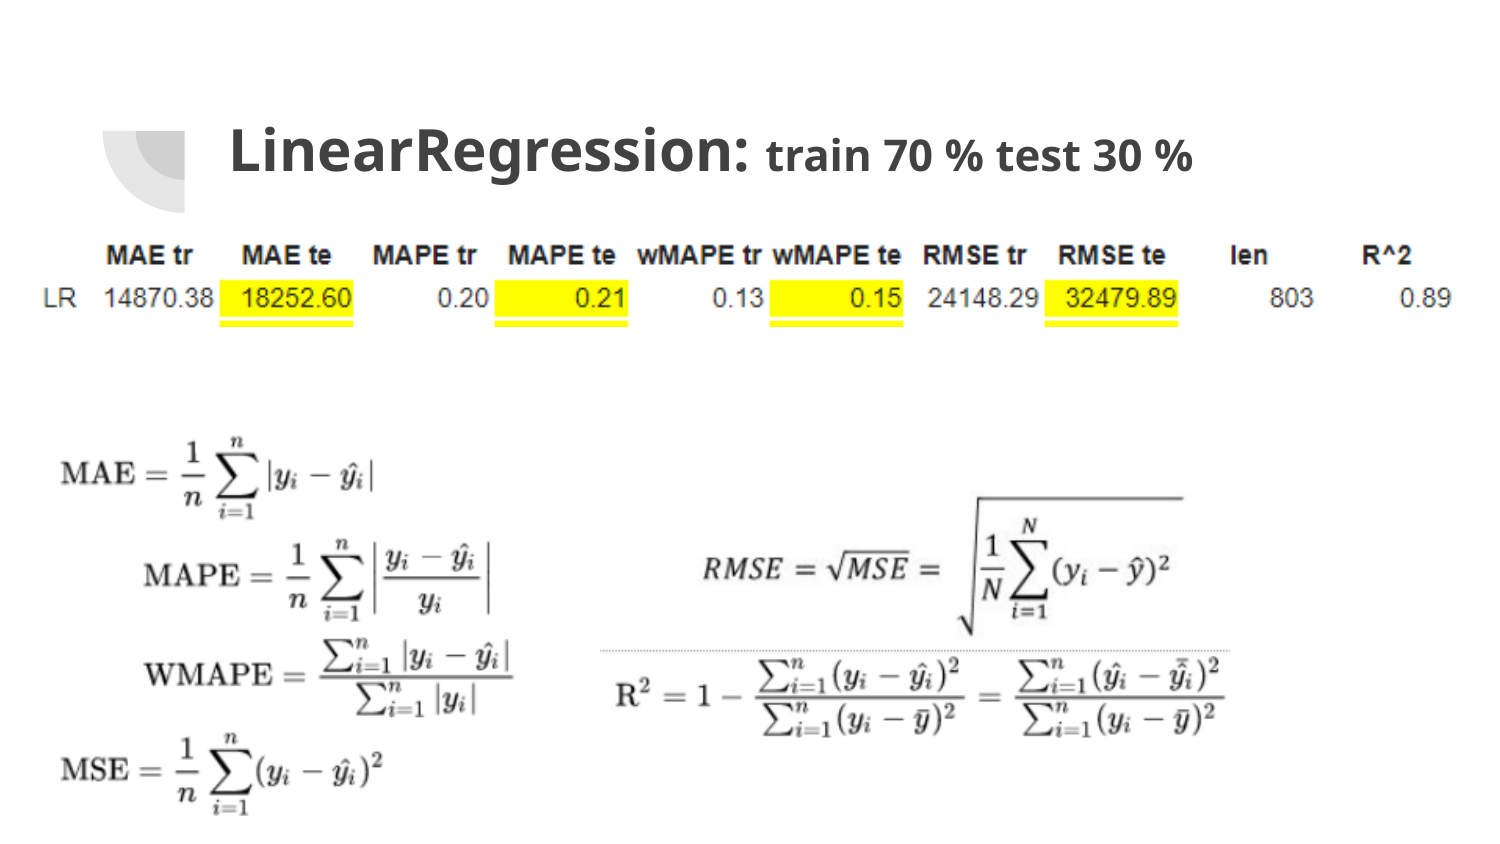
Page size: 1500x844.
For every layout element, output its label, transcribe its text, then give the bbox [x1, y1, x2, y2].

picture [45, 425, 1231, 821]
picture [33, 230, 1467, 327]
title LinearRegression: train 70 % test 30 % [213, 98, 1368, 229]
